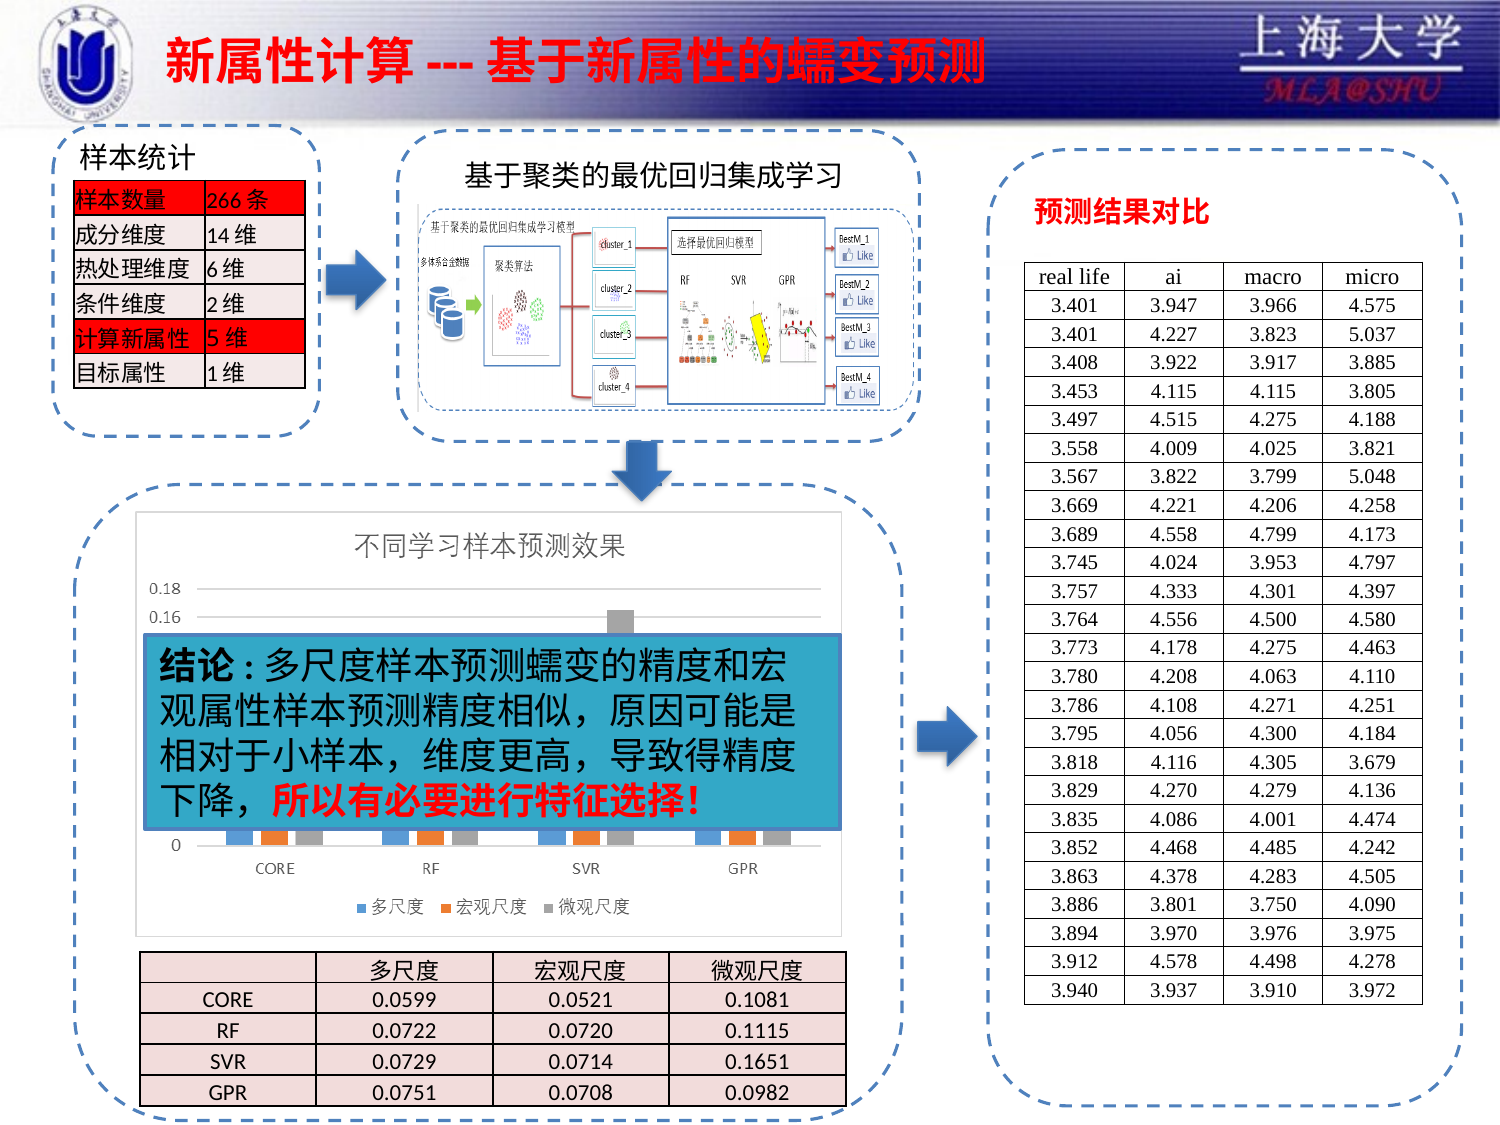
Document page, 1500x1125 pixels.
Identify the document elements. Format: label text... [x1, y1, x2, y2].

table_cell 3.805 [1323, 377, 1422, 405]
table_cell 3.822 [1125, 463, 1223, 490]
table_cell 0.1651 [670, 1045, 845, 1074]
table_cell 0.0722 [317, 1014, 492, 1043]
table_cell 3.757 [1025, 577, 1124, 604]
table_cell CORE [141, 983, 315, 1012]
table_header 多尺度 [317, 953, 492, 982]
table_cell 4.173 [1323, 520, 1422, 547]
table_cell 4.001 [1224, 805, 1322, 832]
picture [0, 0, 1500, 1125]
table_cell 4.025 [1224, 434, 1322, 462]
table_cell 3.976 [1224, 919, 1322, 946]
table_cell 0.1081 [670, 983, 845, 1012]
table_cell 3.453 [1025, 377, 1124, 405]
table_header micro [1323, 263, 1422, 290]
table_cell 4.580 [1323, 605, 1422, 633]
table_cell 3.886 [1025, 890, 1124, 918]
table_cell 0.0720 [494, 1014, 668, 1043]
table_cell 3.669 [1025, 491, 1124, 519]
text_box [917, 706, 978, 767]
table_cell 4.208 [1125, 662, 1223, 690]
table_cell 4.115 [1224, 377, 1322, 405]
table_cell 3.567 [1025, 463, 1124, 490]
table_cell 4.797 [1323, 548, 1422, 576]
table_cell 4.305 [1224, 748, 1322, 775]
text_box [74, 484, 902, 1121]
table_cell 4.086 [1125, 805, 1223, 832]
table_cell 3.401 [1025, 320, 1124, 347]
table_cell 3.823 [1224, 320, 1322, 347]
table_cell 4.515 [1125, 406, 1223, 433]
text_box [52, 140, 320, 437]
table_cell 4.333 [1125, 577, 1223, 604]
table_cell 4.009 [1125, 434, 1223, 462]
table_cell 3.922 [1125, 348, 1223, 376]
table_cell 0.0708 [494, 1076, 668, 1105]
table_cell 4.136 [1323, 776, 1422, 804]
table_cell 4.485 [1224, 833, 1322, 861]
table_cell 4.558 [1125, 520, 1223, 547]
table_cell GPR [141, 1076, 315, 1105]
table_cell 3.894 [1025, 919, 1124, 946]
table_cell 3.829 [1025, 776, 1124, 804]
table_header ai [1125, 263, 1223, 290]
text_box [325, 249, 387, 311]
table_cell 4.206 [1224, 491, 1322, 519]
table_cell 0.0982 [670, 1076, 845, 1105]
table_cell 4.024 [1125, 548, 1223, 576]
table_cell 3.863 [1025, 862, 1124, 889]
table_cell 3.786 [1025, 691, 1124, 718]
text_box 预测结果对比 [1020, 185, 1280, 236]
table_cell 3.497 [1025, 406, 1124, 433]
text_box 基于聚类的最优回归集成学习 [449, 149, 910, 200]
table_cell SVR [141, 1045, 315, 1074]
table_header 微观尺度 [670, 953, 845, 982]
table_cell 3.558 [1025, 434, 1124, 462]
table_cell 3.912 [1025, 947, 1124, 975]
text_box [74, 125, 299, 132]
table_cell 4.110 [1323, 662, 1422, 690]
table_header [141, 953, 315, 982]
table_cell 3.408 [1025, 348, 1124, 376]
table_cell 4.242 [1323, 833, 1422, 861]
table_cell 3.966 [1224, 291, 1322, 319]
table_cell 4.397 [1323, 577, 1422, 604]
table_cell 3.401 [1025, 291, 1124, 319]
table_header macro [1224, 263, 1322, 290]
table_header 宏观尺度 [494, 953, 668, 982]
table_cell 3.745 [1025, 548, 1124, 576]
table_cell 4.271 [1224, 691, 1322, 718]
table_cell 3.750 [1224, 890, 1322, 918]
table_cell 3.947 [1125, 291, 1223, 319]
table_cell 4.115 [1125, 377, 1223, 405]
table_cell 4.300 [1224, 719, 1322, 747]
table_cell 3.885 [1323, 348, 1422, 376]
table_cell 4.116 [1125, 748, 1223, 775]
title 新属性计算---基于新属性的蠕变预测 [150, 4, 1500, 115]
table_cell 3.689 [1025, 520, 1124, 547]
text_box [987, 149, 1462, 1106]
table_cell 3.801 [1125, 890, 1223, 918]
table_cell 3.917 [1224, 348, 1322, 376]
table_cell 3.780 [1025, 662, 1124, 690]
table_cell 3.818 [1025, 748, 1124, 775]
table_cell 0.0751 [317, 1076, 492, 1105]
text_box [611, 441, 672, 502]
table_cell 4.258 [1323, 491, 1422, 519]
table_cell 0.0714 [494, 1045, 668, 1074]
table_cell 4.270 [1125, 776, 1223, 804]
table_cell 3.970 [1125, 919, 1223, 946]
table_cell 0.1115 [670, 1014, 845, 1043]
table_cell 4.251 [1323, 691, 1422, 718]
table_cell 4.188 [1323, 406, 1422, 433]
table_cell 4.108 [1125, 691, 1223, 718]
table_cell 4.556 [1125, 605, 1223, 633]
table_cell 4.279 [1224, 776, 1322, 804]
table_cell 4.283 [1224, 862, 1322, 889]
table_cell 3.953 [1224, 548, 1322, 576]
table_cell 4.378 [1125, 862, 1223, 889]
table_cell 3.835 [1025, 805, 1124, 832]
table_cell 4.578 [1125, 947, 1223, 975]
table_cell 4.301 [1224, 577, 1322, 604]
table_cell 4.184 [1323, 719, 1422, 747]
table_cell 4.799 [1224, 520, 1322, 547]
table_cell 3.679 [1323, 748, 1422, 775]
table_cell 3.940 [1025, 976, 1124, 1004]
table_cell 4.498 [1224, 947, 1322, 975]
table_cell 4.278 [1323, 947, 1422, 975]
table_cell 4.063 [1224, 662, 1322, 690]
table_cell 4.275 [1224, 406, 1322, 433]
table_cell 0.0521 [494, 983, 668, 1012]
table_cell 3.764 [1025, 605, 1124, 633]
table_cell 4.505 [1323, 862, 1422, 889]
table_cell 3.910 [1224, 976, 1322, 1004]
table_cell 5.037 [1323, 320, 1422, 347]
table_header real life [1025, 263, 1124, 290]
table_cell 4.468 [1125, 833, 1223, 861]
table_cell 3.852 [1025, 833, 1124, 861]
table_cell 0.0729 [317, 1045, 492, 1074]
table_cell 4.275 [1224, 634, 1322, 661]
table_cell 0.0599 [317, 983, 492, 1012]
table_cell 5.048 [1323, 463, 1422, 490]
table_cell 3.795 [1025, 719, 1124, 747]
table_cell 4.575 [1323, 291, 1422, 319]
table_cell 3.972 [1323, 976, 1422, 1004]
table_cell 4.474 [1323, 805, 1422, 832]
table_cell 4.090 [1323, 890, 1422, 918]
table_cell 4.500 [1224, 605, 1322, 633]
text_box 样本统计 [64, 132, 325, 182]
table_cell 4.227 [1125, 320, 1223, 347]
table_cell 4.056 [1125, 719, 1223, 747]
table_cell 4.178 [1125, 634, 1223, 661]
table_cell 4.463 [1323, 634, 1422, 661]
table_cell 3.773 [1025, 634, 1124, 661]
table_cell 3.937 [1125, 976, 1223, 1004]
table_cell 3.799 [1224, 463, 1322, 490]
table_cell 3.821 [1323, 434, 1422, 462]
text_box [397, 130, 920, 442]
table_cell 4.221 [1125, 491, 1223, 519]
table_cell 3.975 [1323, 919, 1422, 946]
table_cell RF [141, 1014, 315, 1043]
